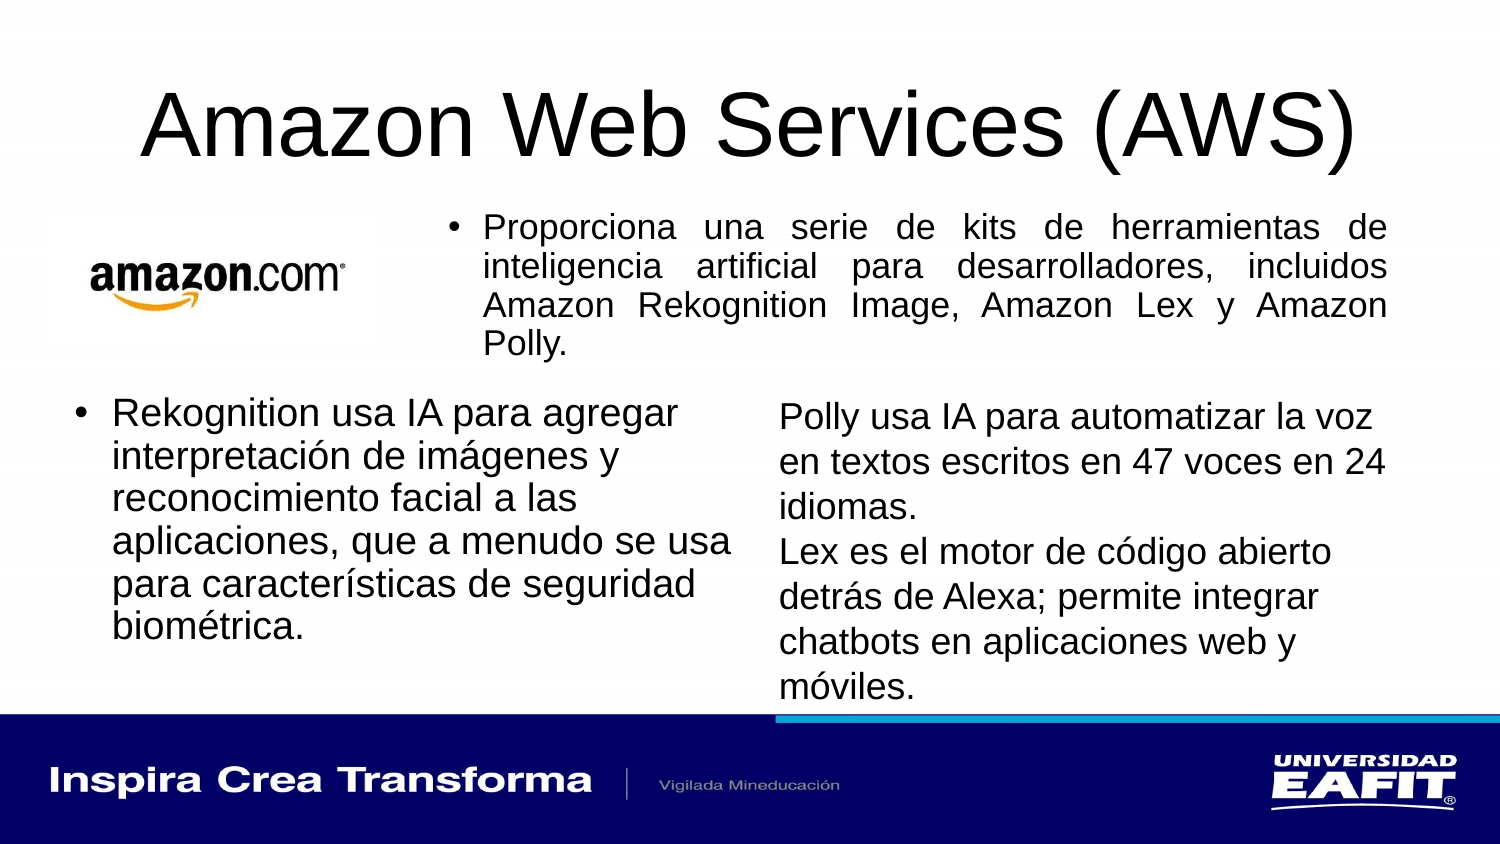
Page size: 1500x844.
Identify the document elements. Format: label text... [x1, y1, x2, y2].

list Rekognition usa IA para agregar interpretación de imágenes y reconocimiento facial a las aplicaciones, que a menudo se usa para características de seguridad biométrica. [74, 392, 763, 671]
list Proporciona una serie de kits de herramientas de inteligencia artificial para desarrolladores, incluidos Amazon Rekognition Image, Amazon Lex y Amazon Polly. [448, 208, 1389, 366]
title Amazon Web Services (AWS) [103, 44, 1397, 208]
text_box Polly usa IA para automatizar la voz en textos escritos en 47 voces en 24 idiomas. Lex es el motor de código abierto detrás de Alexa; permite integrar chatbots en aplicaciones web y móviles. [763, 384, 1405, 715]
picture [0, 0, 1500, 844]
